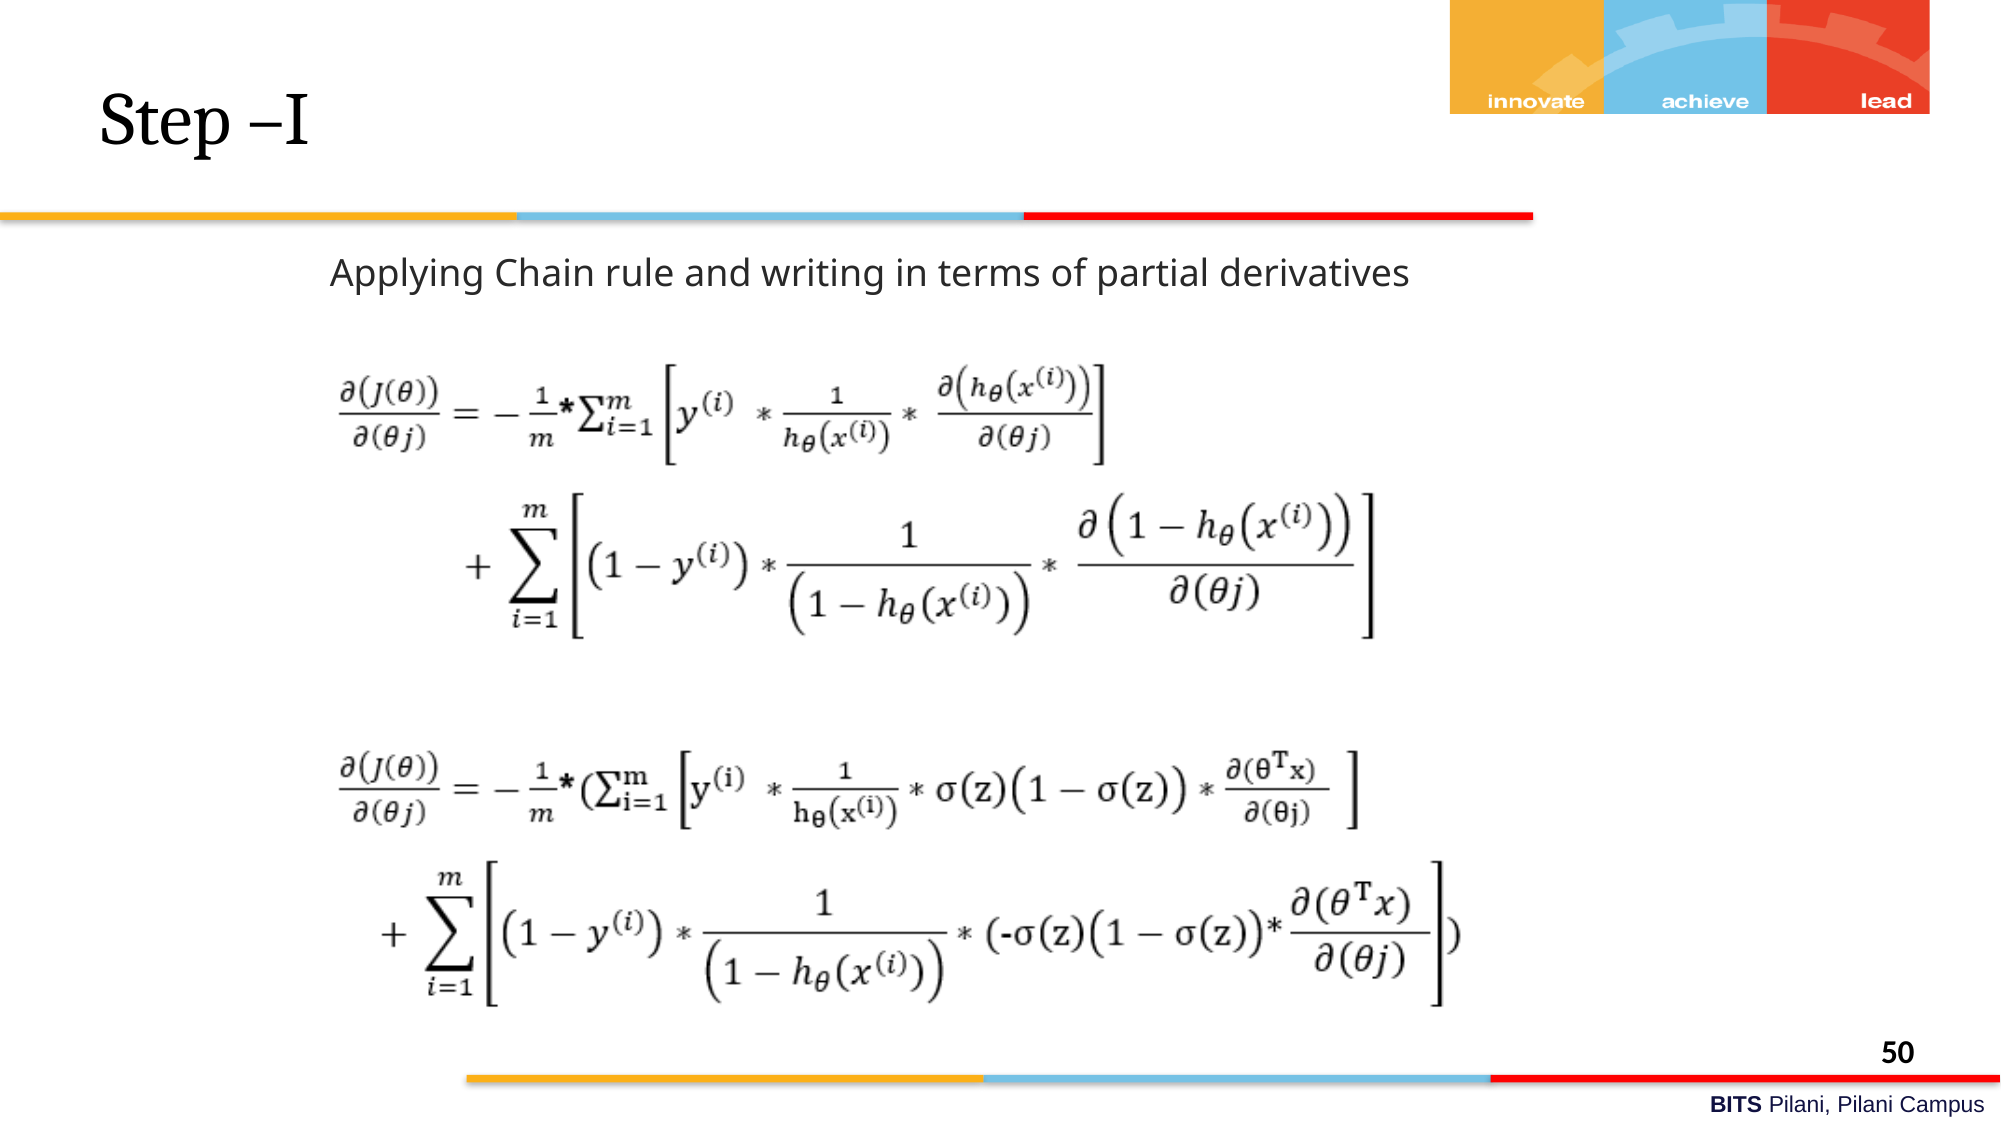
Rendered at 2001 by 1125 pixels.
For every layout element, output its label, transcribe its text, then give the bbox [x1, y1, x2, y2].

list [290, 333, 1512, 1051]
text_box Applying Chain rule and writing in terms of partial derivatives [315, 241, 1525, 301]
title Step –I [86, 45, 1426, 185]
slide_number 50 [1866, 1023, 2000, 1072]
picture [1449, 0, 1930, 114]
